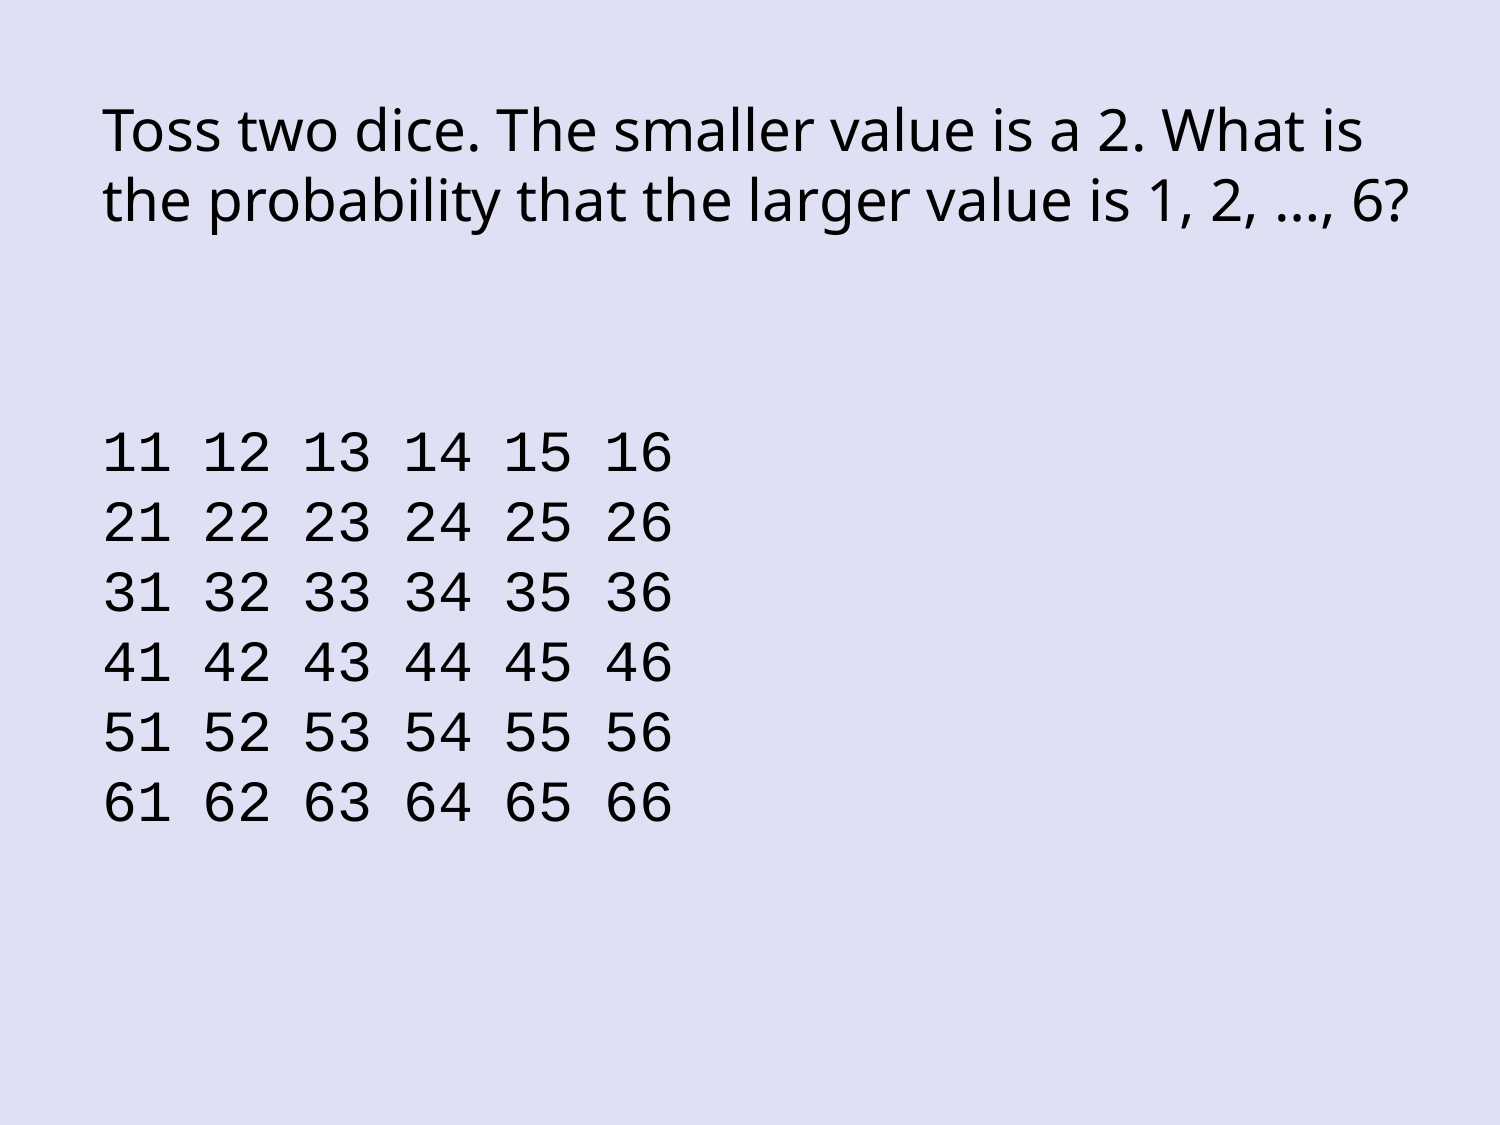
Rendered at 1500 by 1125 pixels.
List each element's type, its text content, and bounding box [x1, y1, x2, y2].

text_box Toss two dice. The smaller value is a 2. What is the probability that the larger value is 1, 2, …, 6? [87, 85, 1438, 241]
text_box 11 12 13 14 15 16 21 22 23 24 25 26 31 32 33 34 35 36 41 42 43 44 45 46 51 52 53 54 55 56 61 62 63 64 65 66 [87, 405, 690, 841]
